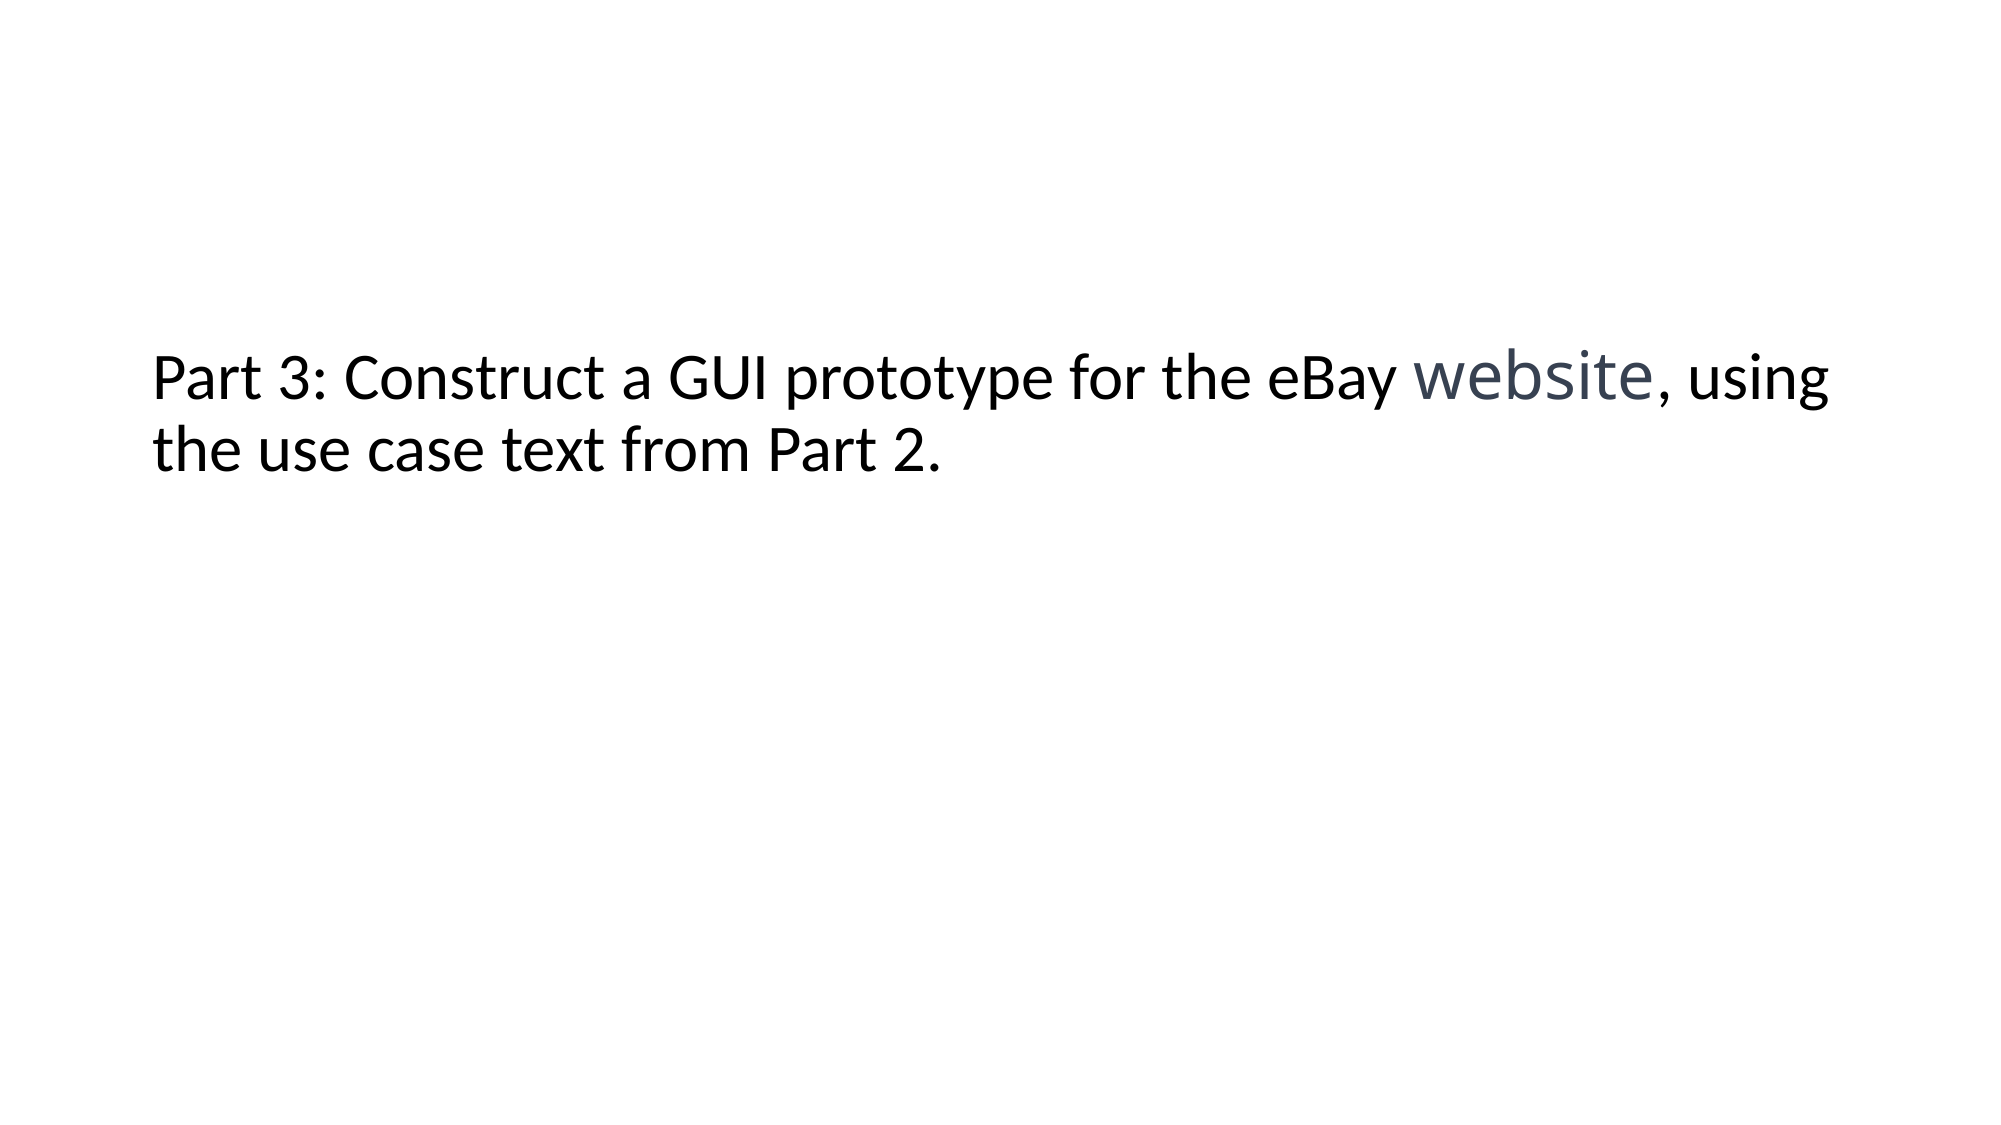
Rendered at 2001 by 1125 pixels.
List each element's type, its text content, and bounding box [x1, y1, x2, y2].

title Part 3: Construct a GUI prototype for the eBay website, using the use case text from Part 2. [137, 345, 1863, 563]
